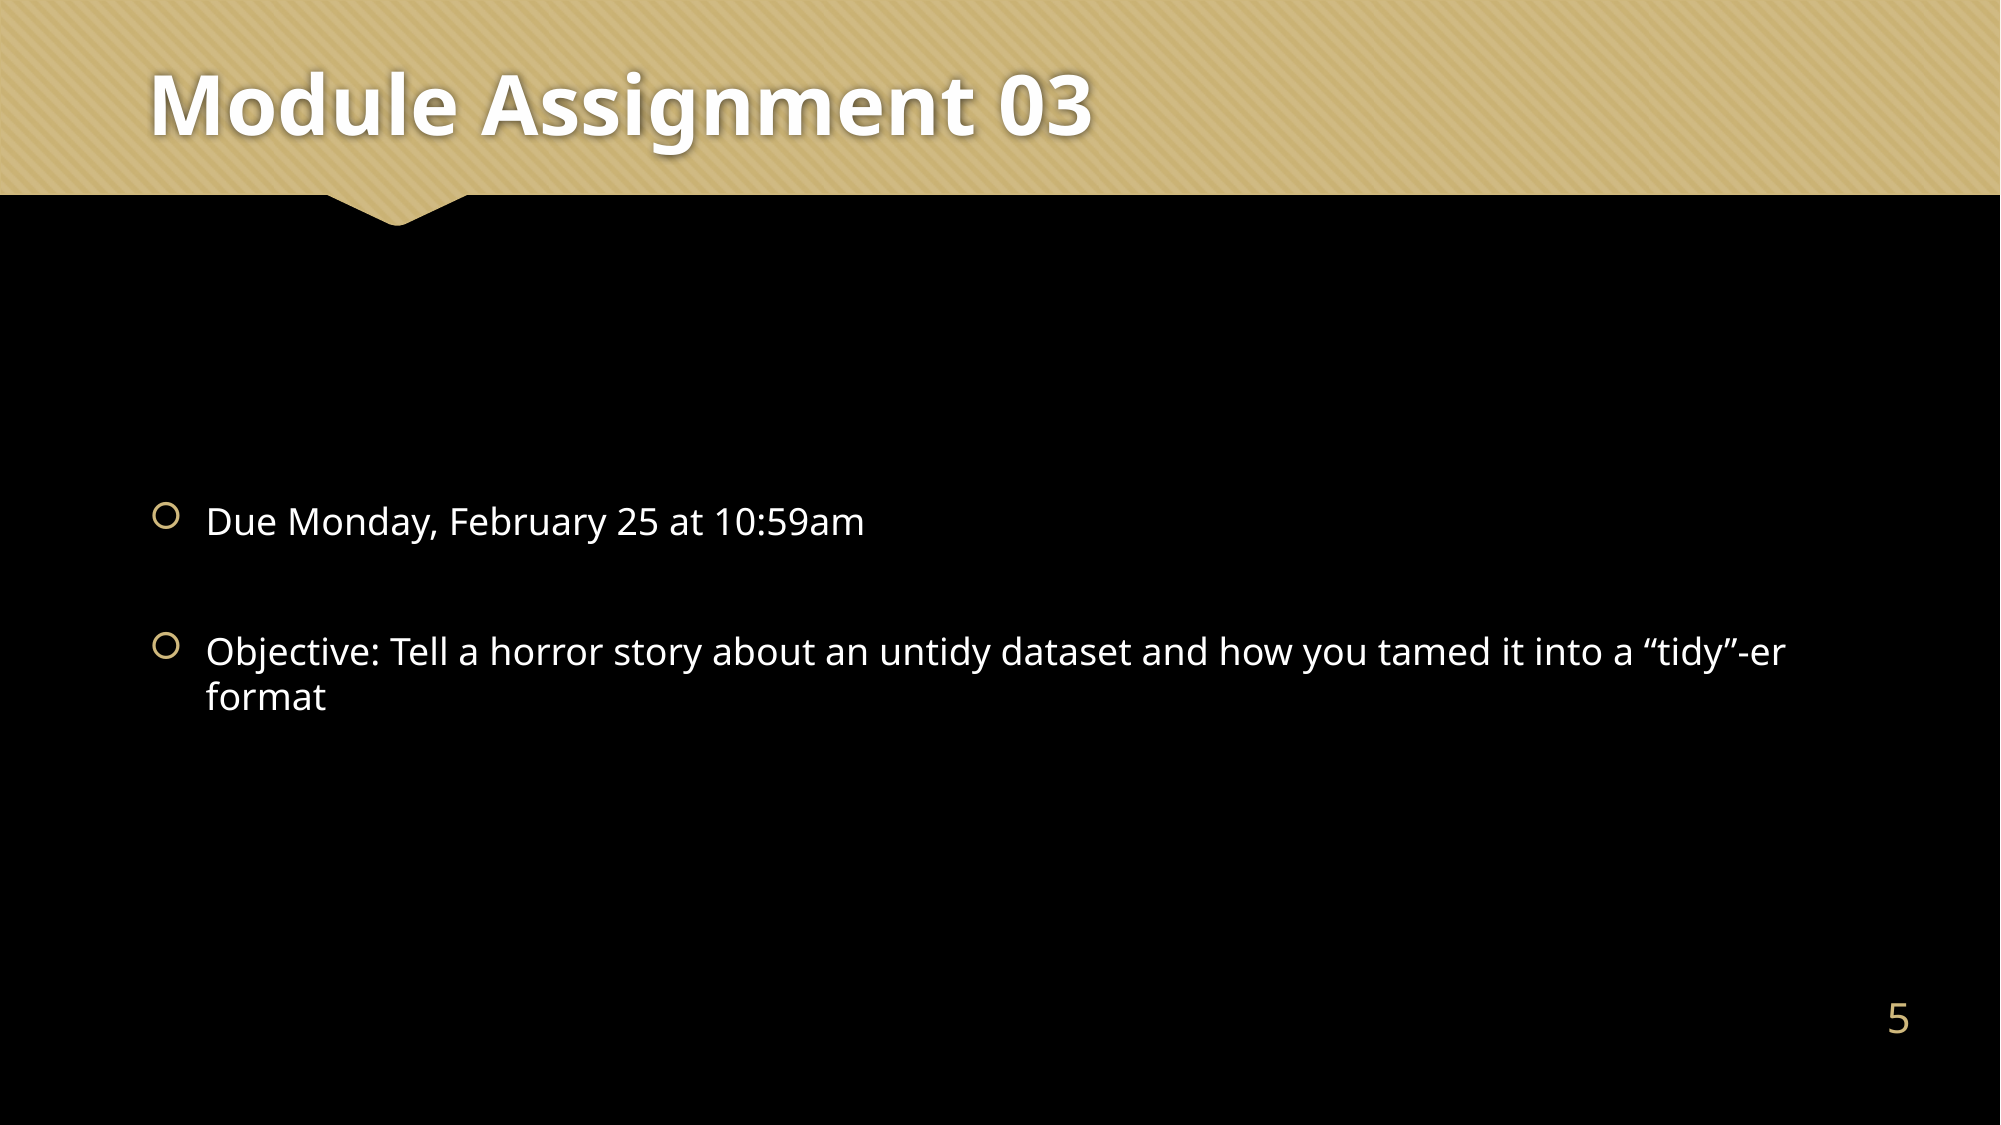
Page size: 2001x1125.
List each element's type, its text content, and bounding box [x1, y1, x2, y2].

slide_number 4 [1751, 970, 1926, 1051]
title Module Assignment 03 [132, 0, 1868, 160]
list Due Monday, February 25 at 10:59am Objective: Tell a horror story about an untidy dataset and how you tamed it into a “tidy”-er format [134, 233, 1866, 983]
